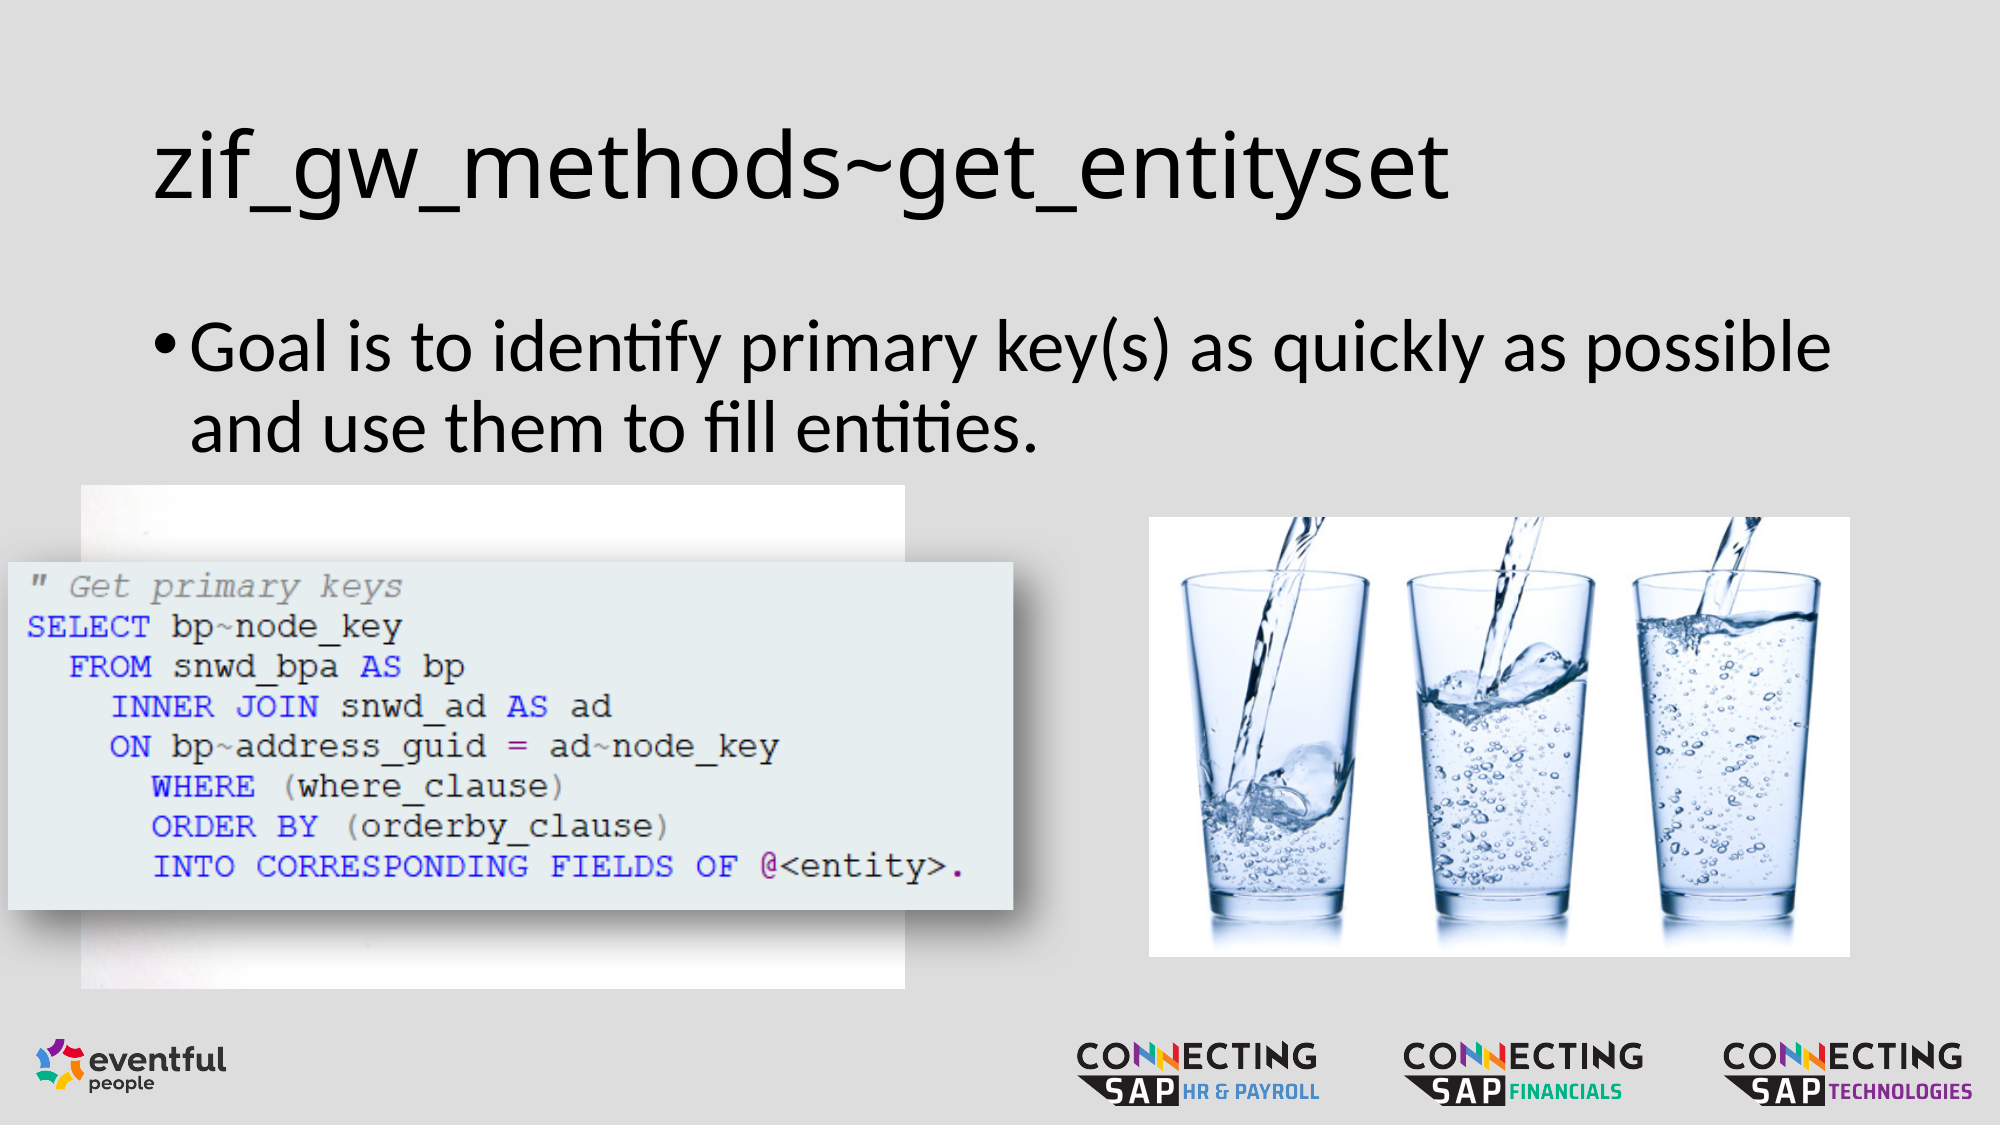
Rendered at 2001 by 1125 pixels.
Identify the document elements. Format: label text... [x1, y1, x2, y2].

picture [7, 485, 1014, 989]
title zif_gw_methods~get_entityset [137, 59, 1863, 278]
picture [17, 1020, 245, 1112]
picture [1370, 1020, 1676, 1125]
picture [1695, 1020, 2000, 1125]
picture [1045, 1020, 1351, 1125]
picture [1149, 517, 1850, 957]
list Goal is to identify primary key(s) as quickly as possible and use them to fill entities. [137, 299, 1863, 1014]
